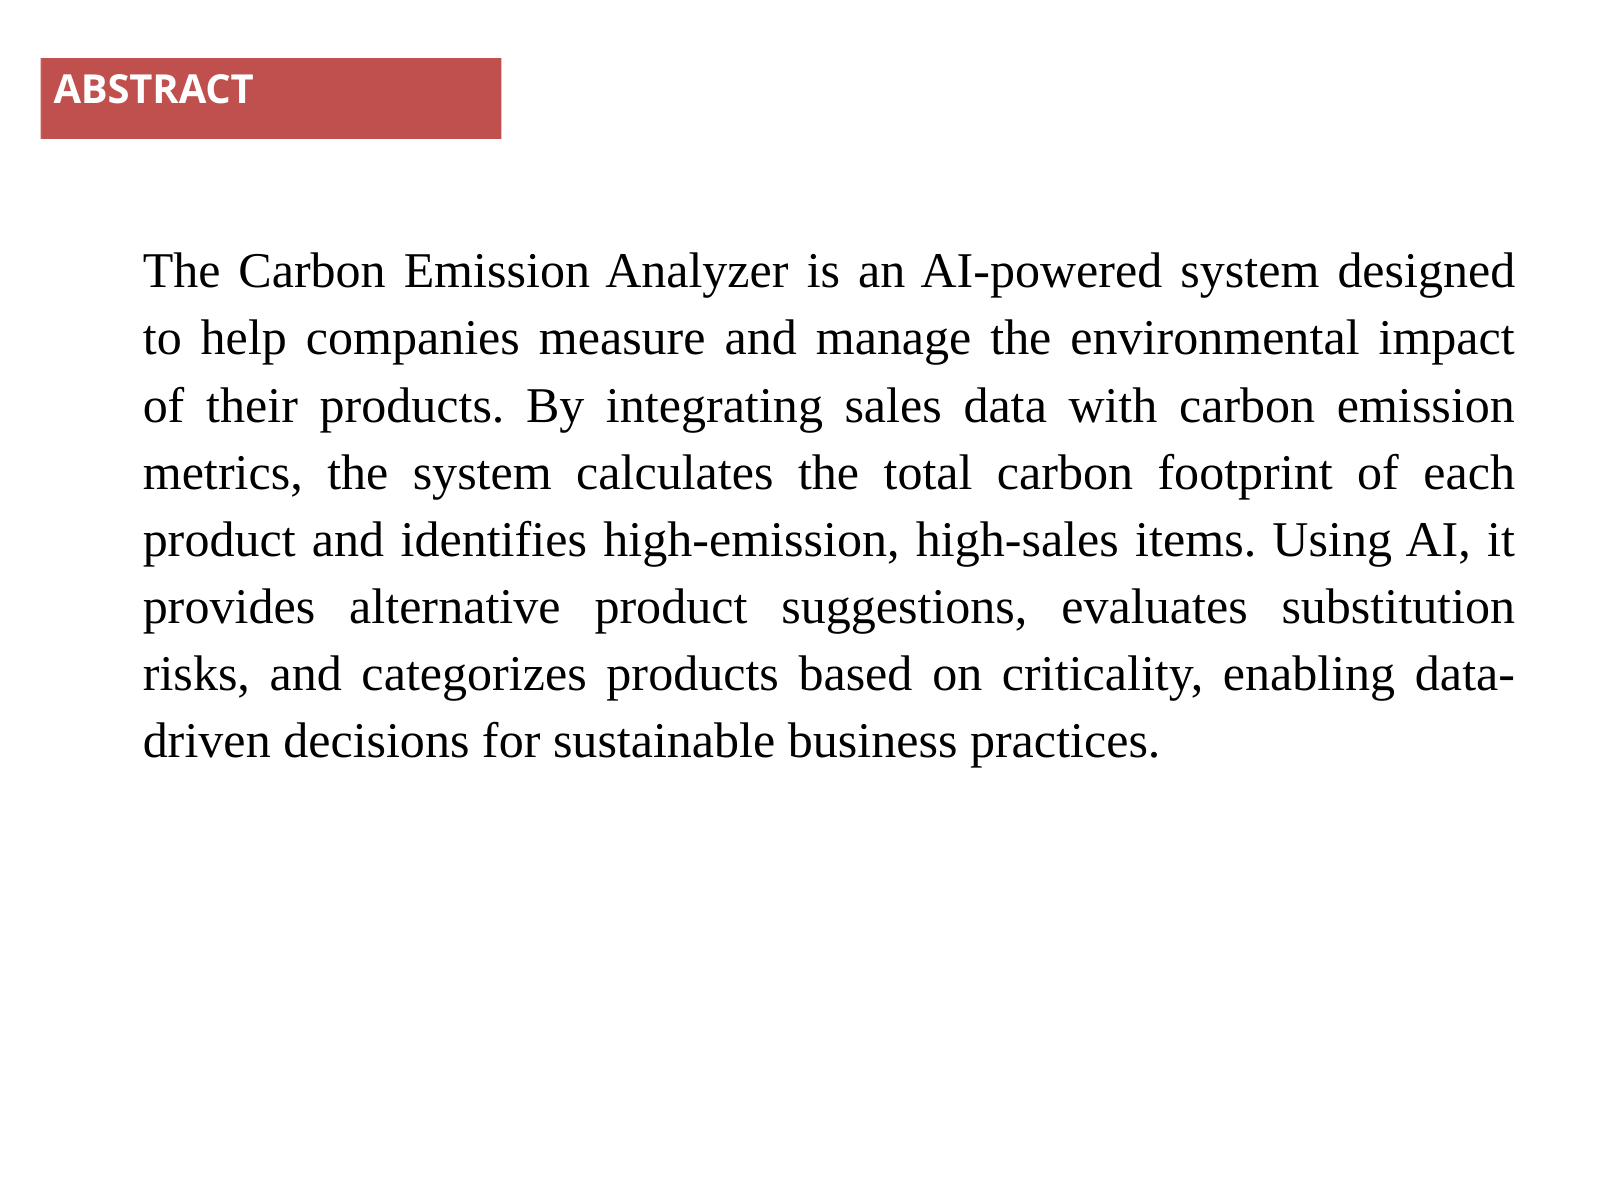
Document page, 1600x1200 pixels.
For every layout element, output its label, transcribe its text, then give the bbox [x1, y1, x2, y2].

text_box The Carbon Emission Analyzer is an AI-powered system designed to help companies measure and manage the environmental impact of their products. By integrating sales data with carbon emission metrics, the system calculates the total carbon footprint of each product and identifies high-emission, high-sales items. Using AI, it provides alternative product suggestions, evaluates substitution risks, and categorizes products based on criticality, enabling data-driven decisions for sustainable business practices. [142, 230, 1517, 768]
text_box [40, 58, 502, 139]
text_box ABSTRACT [53, 63, 724, 112]
